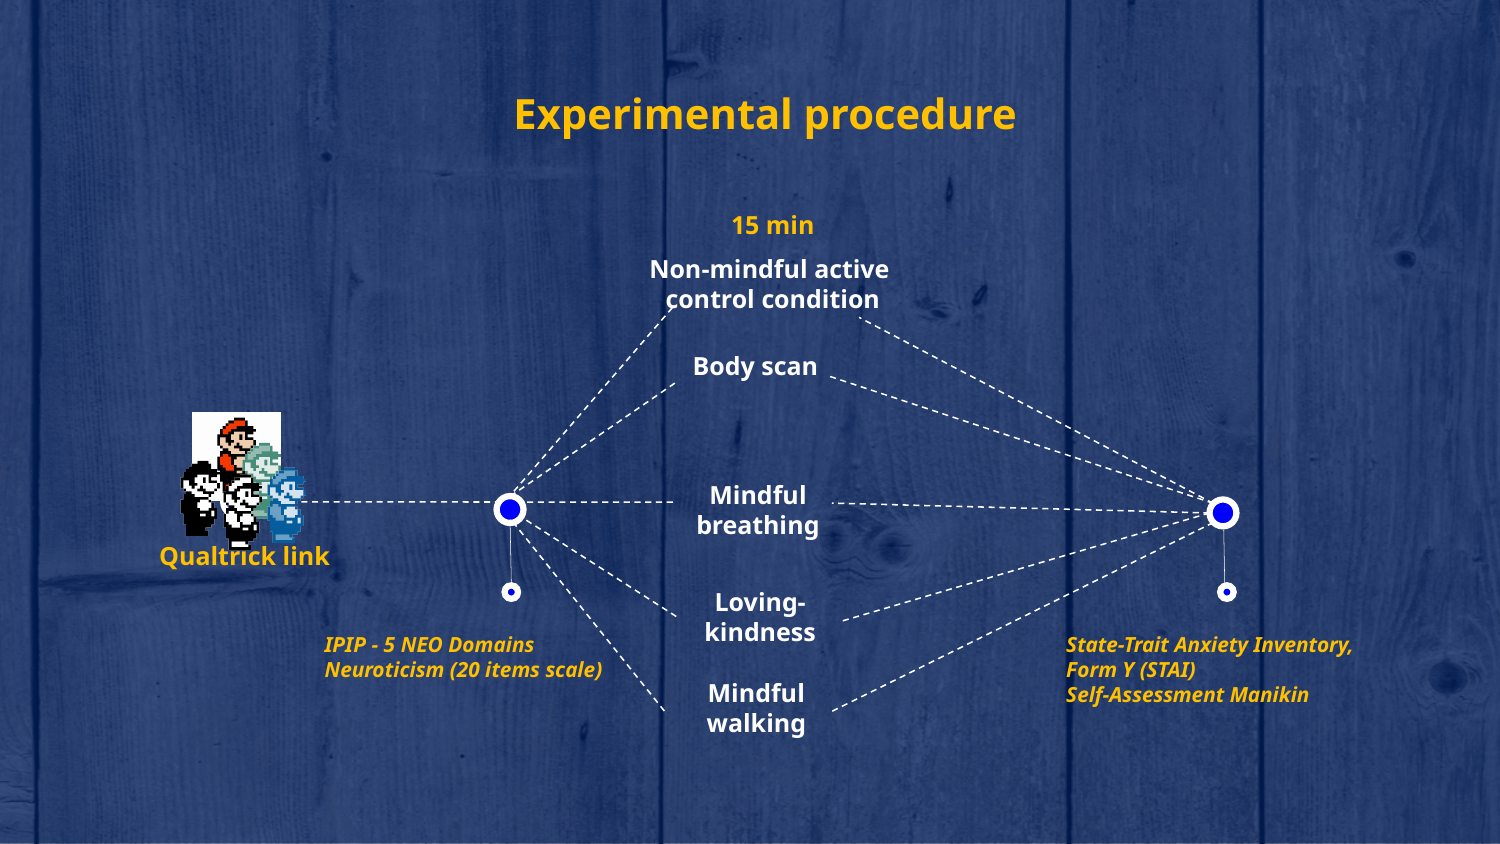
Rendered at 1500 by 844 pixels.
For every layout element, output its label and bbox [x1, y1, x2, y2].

text_box [826, 375, 1214, 504]
text_box [859, 317, 1214, 375]
text_box [505, 513, 667, 714]
text_box [831, 503, 1210, 513]
text_box [840, 513, 1210, 522]
text_box [667, 518, 677, 617]
text_box [832, 522, 1214, 712]
picture [0, 0, 1500, 844]
text_box [511, 307, 673, 495]
